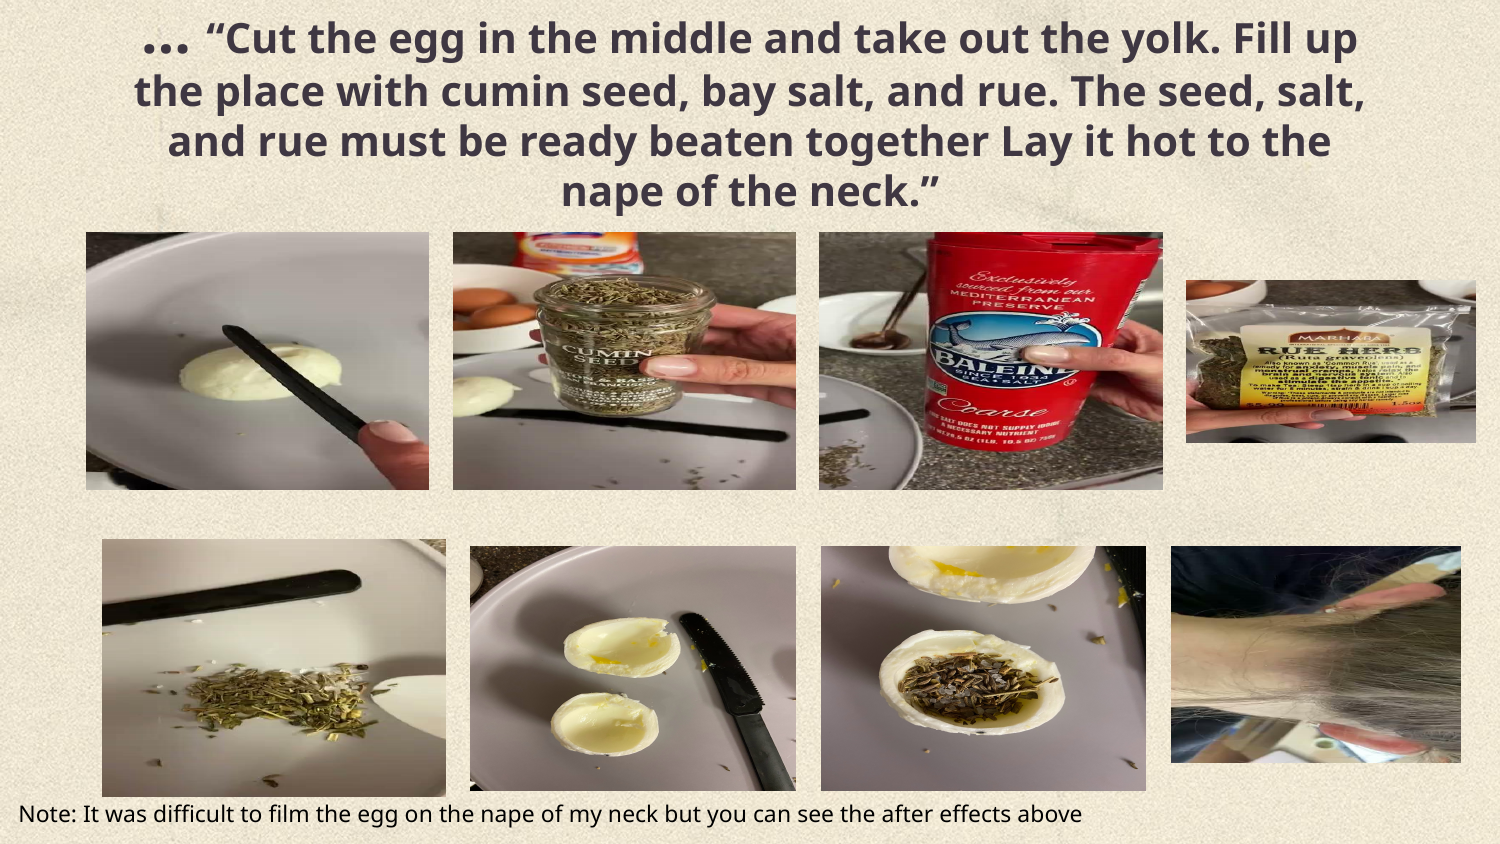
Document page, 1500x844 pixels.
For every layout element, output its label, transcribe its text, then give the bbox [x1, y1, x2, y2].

picture [0, 0, 1500, 844]
title … “Cut the egg in the middle and take out the yolk. Fill up the place with cumin seed, bay salt, and rue. The seed, salt, and rue must be ready beaten together Lay it hot to the nape of the neck.” [116, 0, 1383, 74]
text_box Note: It was difficult to film the egg on the nape of my neck but you can see the after effects above [3, 785, 1246, 841]
